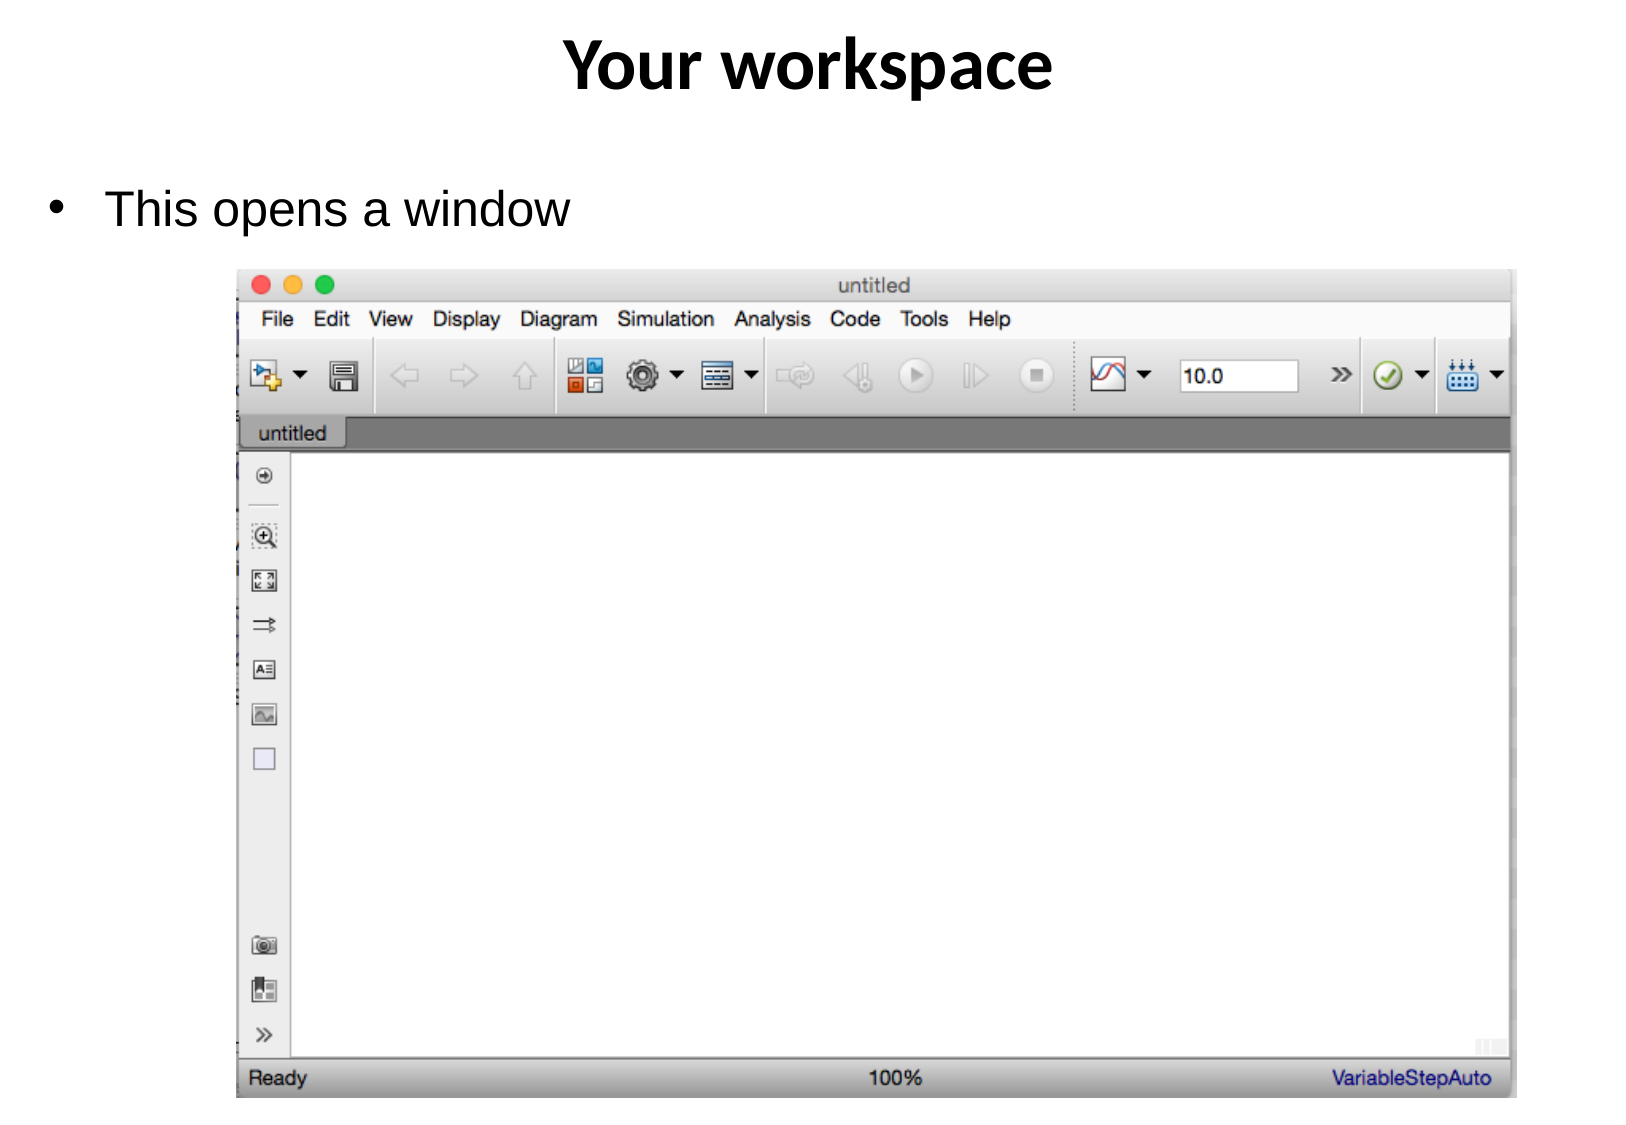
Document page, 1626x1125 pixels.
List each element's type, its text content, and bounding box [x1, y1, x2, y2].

text_box This opens a window [33, 169, 1481, 242]
picture [235, 269, 1517, 1098]
text_box Your workspace [77, 0, 1541, 119]
